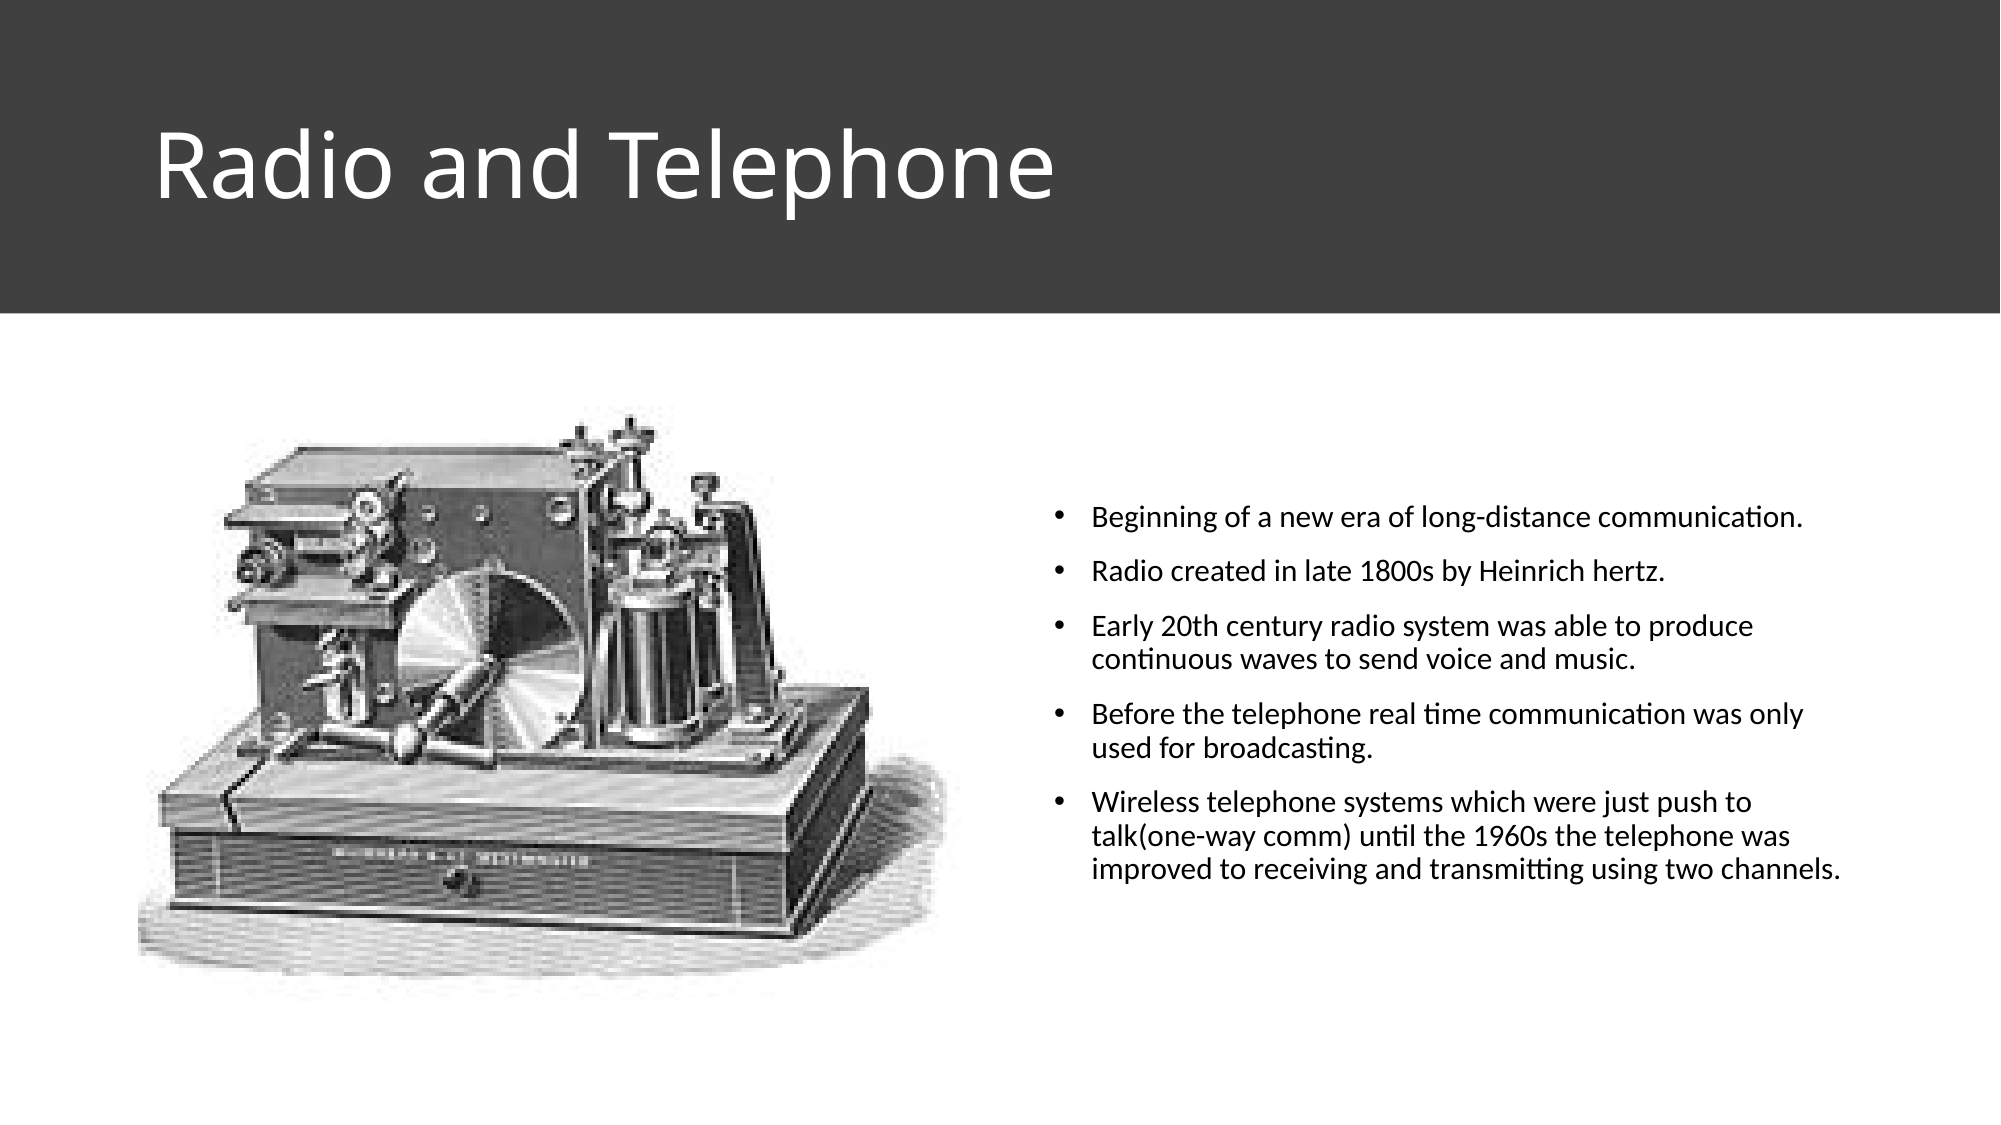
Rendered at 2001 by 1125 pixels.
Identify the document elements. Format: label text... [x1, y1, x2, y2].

list Beginning of a new era of long-distance communication. Radio created in late 1800s by Heinrich hertz. Early 20th century radio system was able to produce continuous waves to send voice and music. Before the telephone real time communication was only used for broadcasting. Wireless telephone systems which were just push to talk(one-way comm) until the 1960s the telephone was improved to receiving and transmitting using two channels. [1039, 373, 1862, 1014]
title Radio and Telephone [137, 60, 1863, 278]
picture [137, 373, 961, 1014]
text_box [0, 0, 2000, 314]
